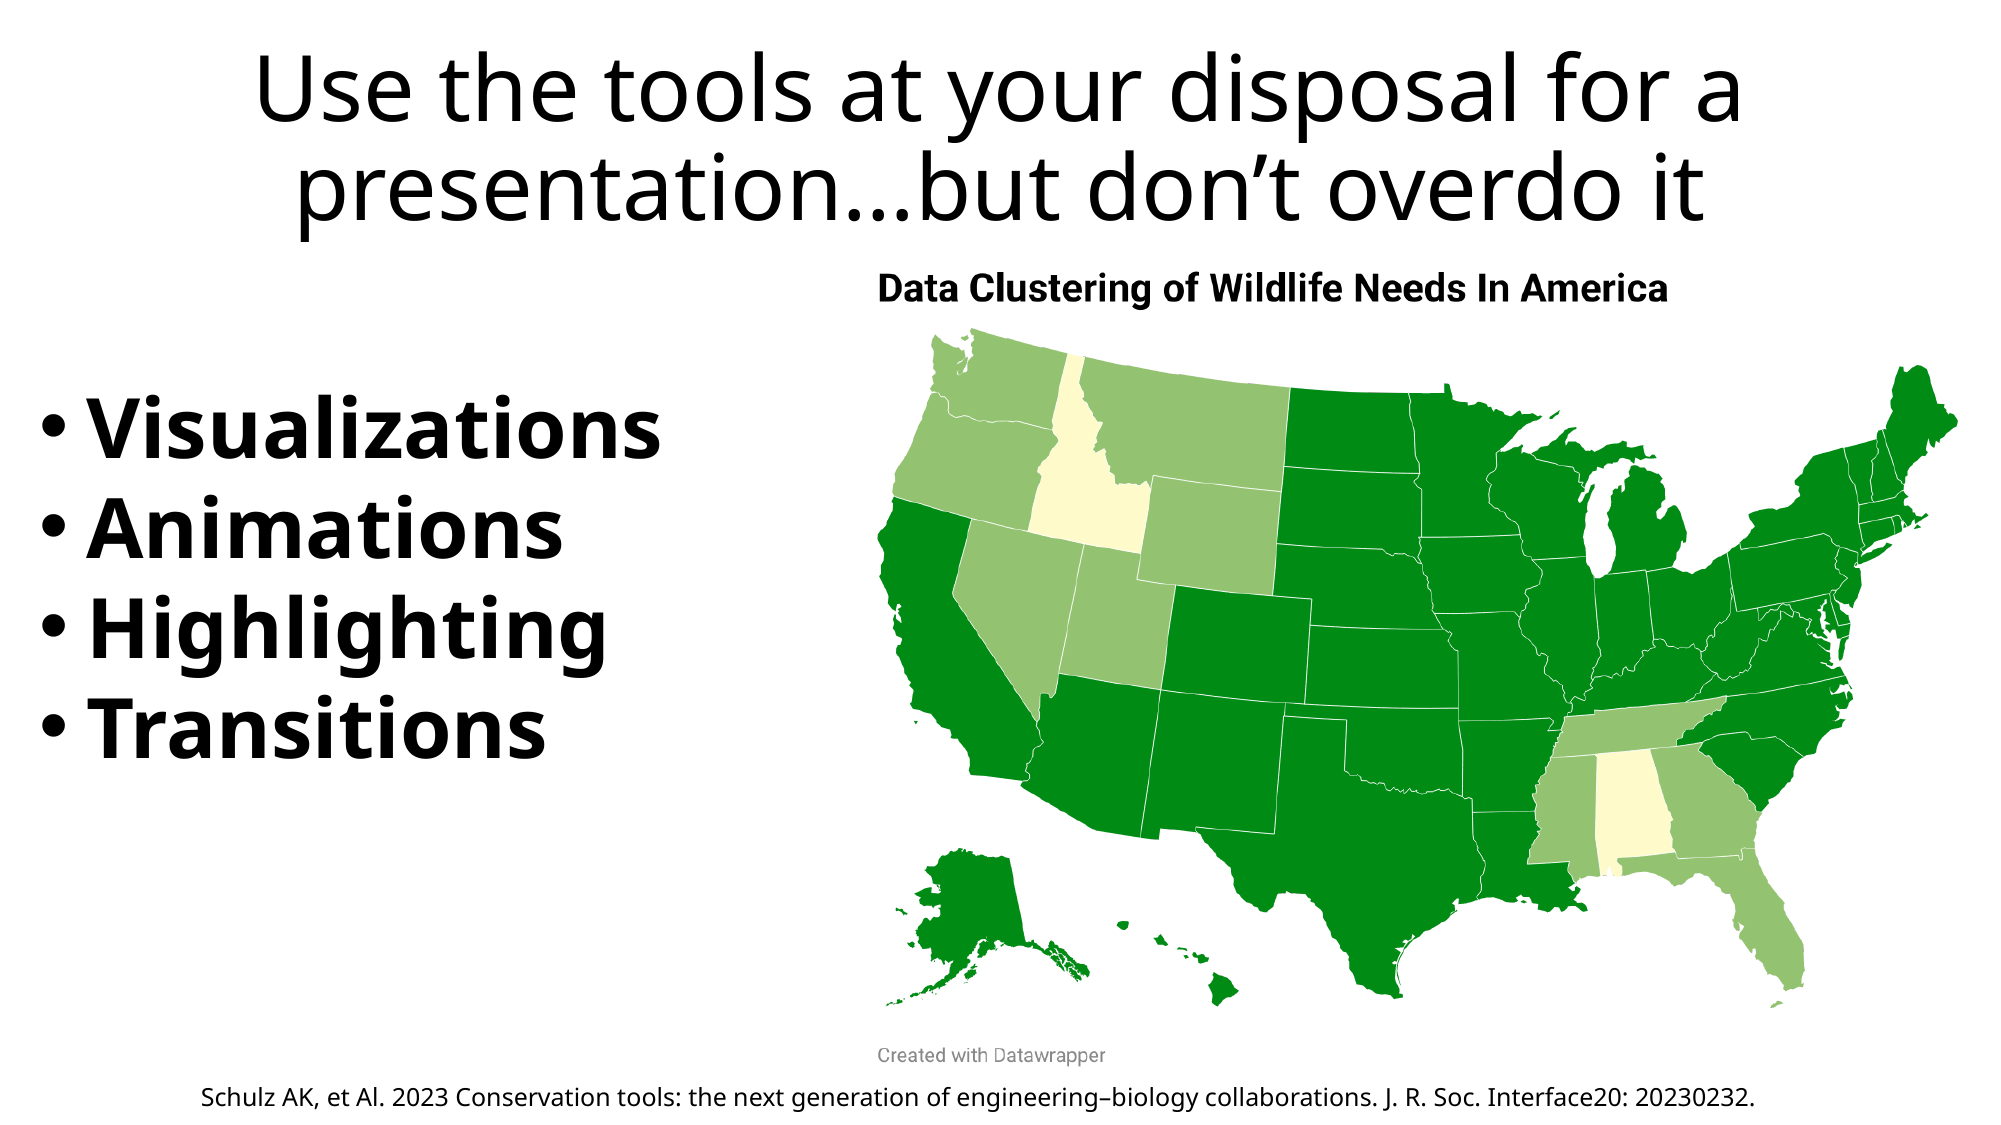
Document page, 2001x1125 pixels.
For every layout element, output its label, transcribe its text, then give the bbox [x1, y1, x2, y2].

text_box Use the tools at your disposal for a presentation…but don’t overdo it [0, 0, 2000, 316]
text_box Schulz AK, et Al. 2023 Conservation tools: the next generation of engineering–biology collaborations. J. R. Soc. Interface20: 20230232. [186, 1073, 1870, 1119]
text_box Visualizations Animations Highlighting Transitions [24, 367, 858, 882]
picture [858, 247, 1976, 1085]
